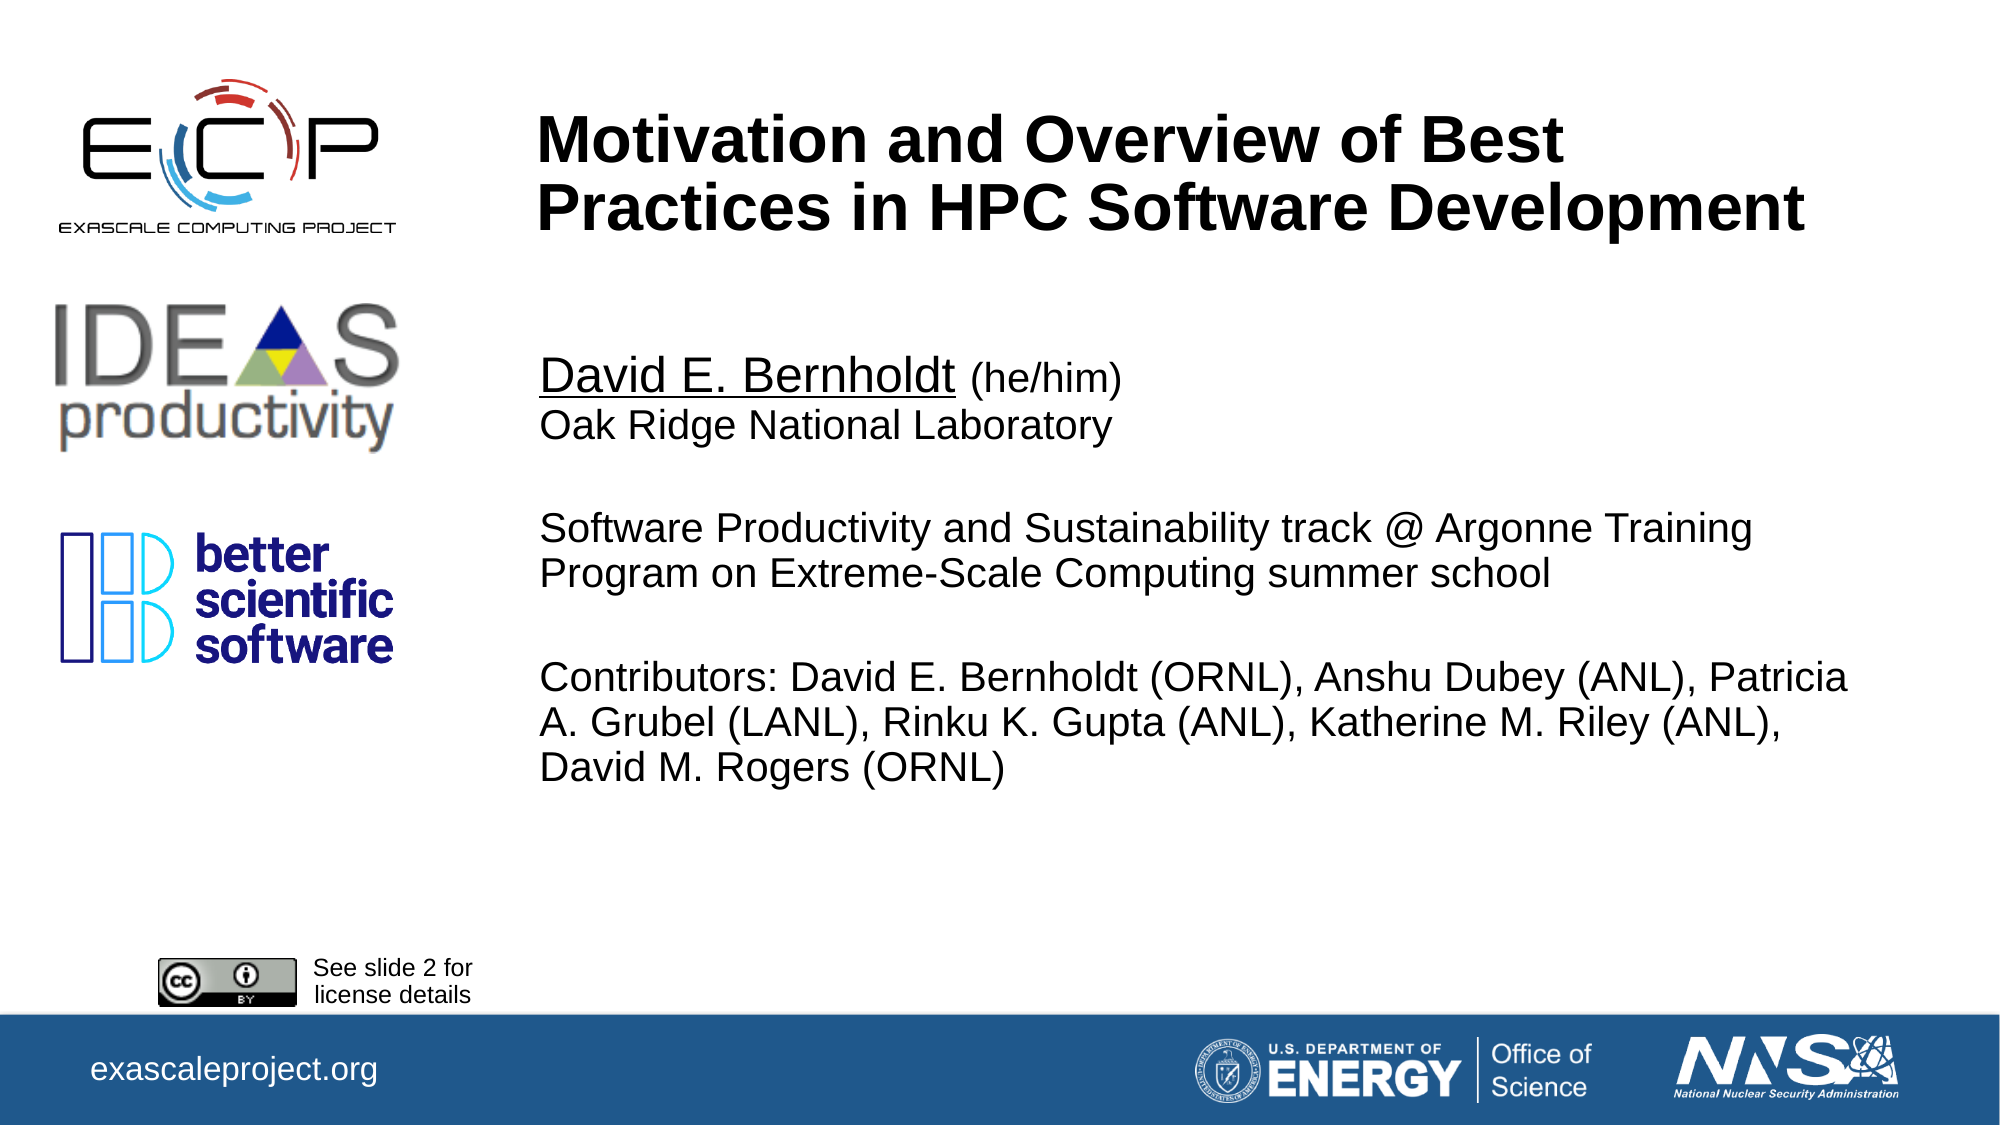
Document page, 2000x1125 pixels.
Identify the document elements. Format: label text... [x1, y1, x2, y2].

picture [54, 523, 401, 672]
picture [1195, 1037, 1592, 1103]
picture [1673, 1034, 1899, 1106]
subtitle David E. Bernholdt (he/him) Oak Ridge National Laboratory Software Productivity and Sustainability track @ Argonne Training Program on Extreme-Scale Computing summer school Contributors: David E. Bernholdt (ORNL), Anshu Dubey (ANL), Patricia A. Grubel (LANL), Rinku K. Gupta (ANL), Katherine M. Riley (ANL), David M. Rogers (ORNL) [521, 341, 1882, 811]
title Motivation and Overview of Best Practices in HPC Software Development [521, 82, 1882, 252]
picture [158, 958, 297, 1007]
picture [59, 79, 396, 233]
picture [54, 303, 401, 454]
